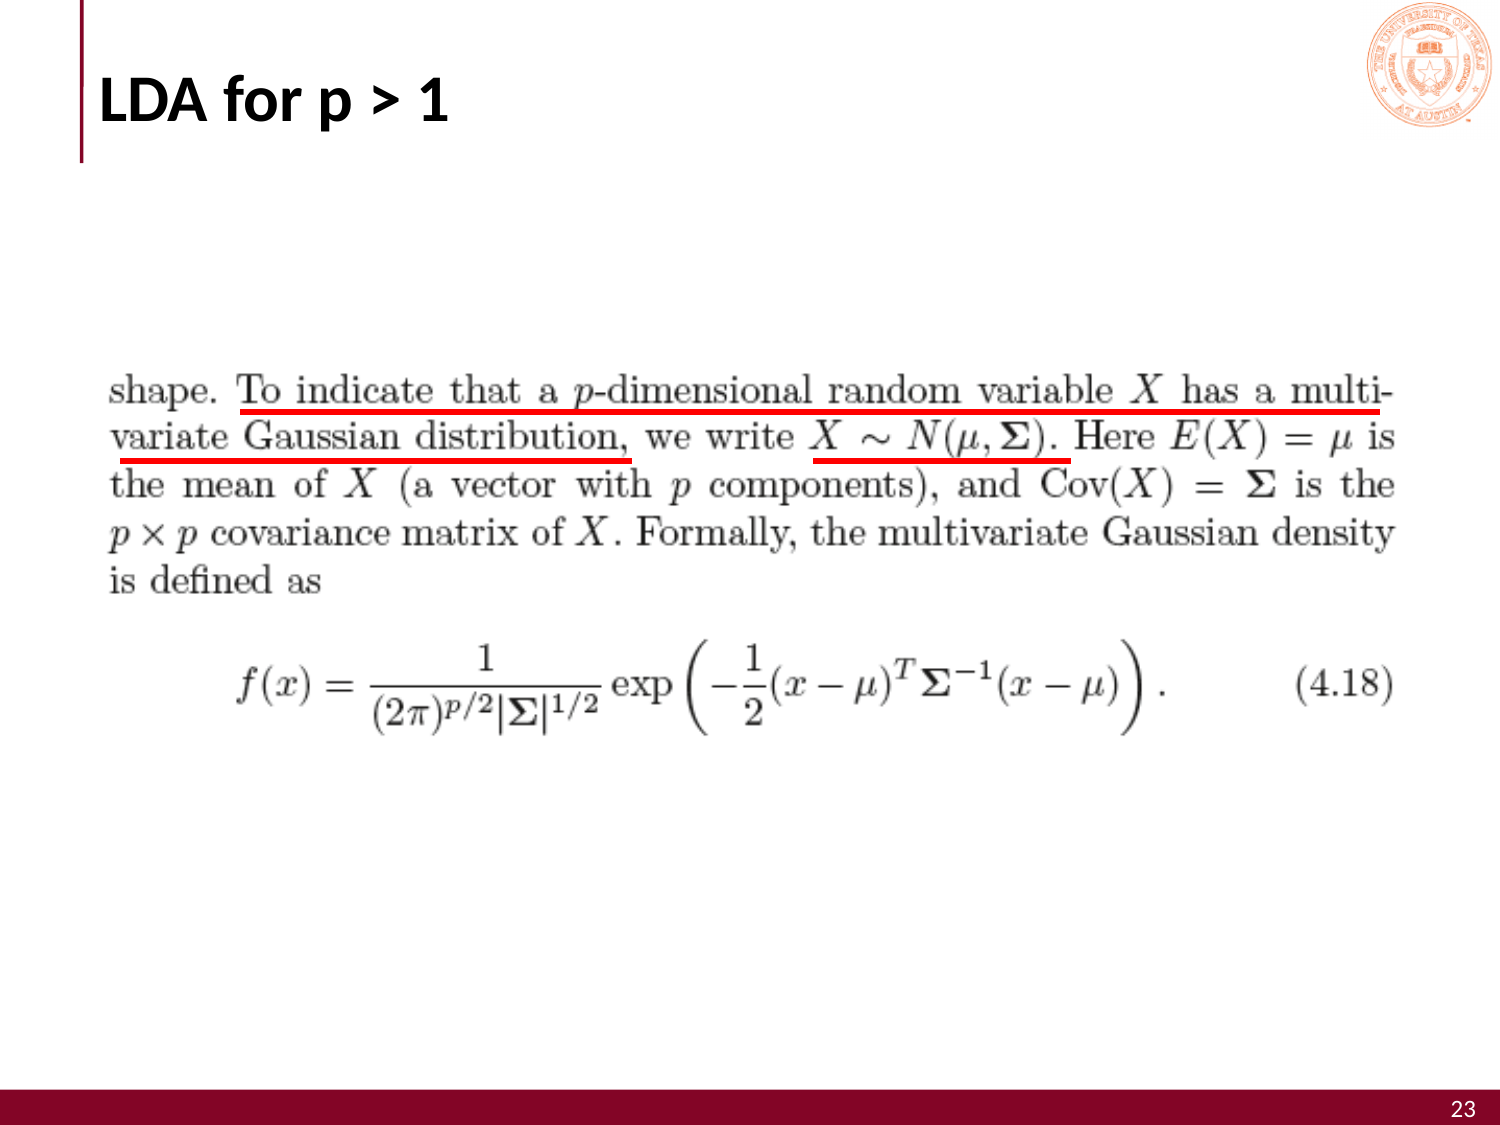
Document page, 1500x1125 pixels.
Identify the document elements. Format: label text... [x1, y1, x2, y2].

picture [89, 368, 1409, 757]
picture [1360, 0, 1498, 140]
title LDA for p > 1 [84, 52, 1380, 137]
slide_number 23 [1141, 1077, 1492, 1125]
